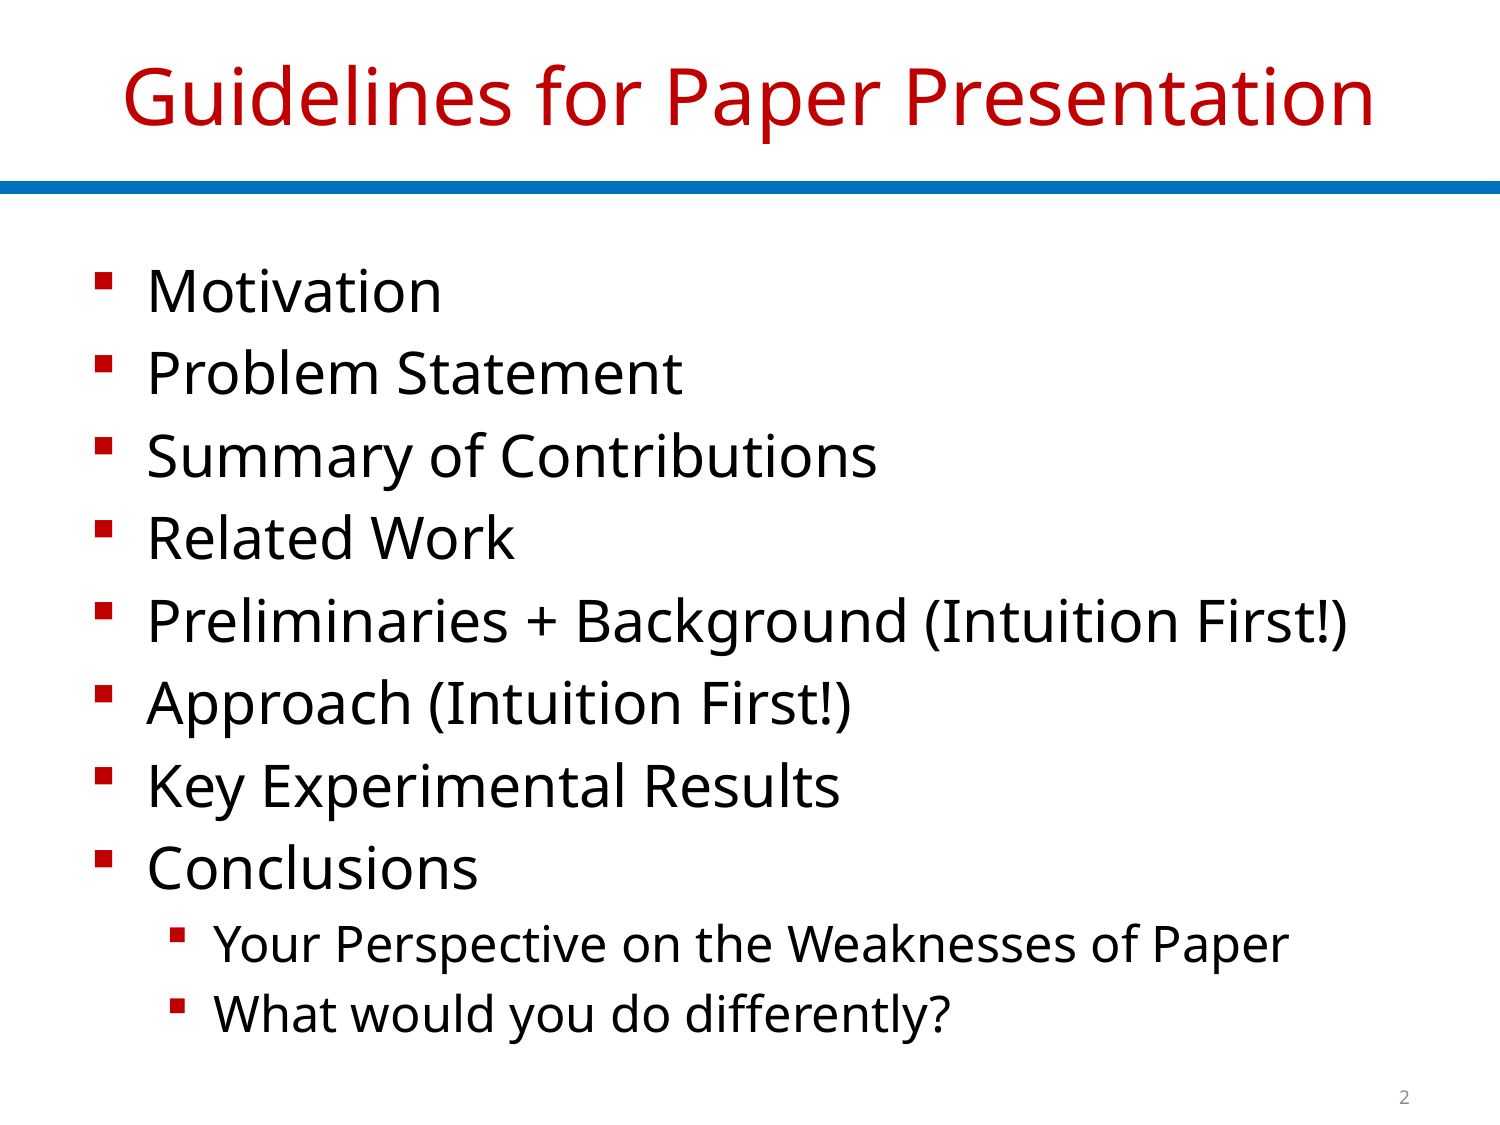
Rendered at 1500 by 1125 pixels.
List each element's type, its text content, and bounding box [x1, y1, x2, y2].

list Motivation Problem Statement Summary of Contributions Related Work Preliminaries + Background (Intuition First!) Approach (Intuition First!) Key Experimental Results Conclusions Your Perspective on the Weaknesses of Paper What would you do differently? [75, 245, 1425, 1096]
title Guidelines for Paper Presentation [0, 0, 1500, 188]
slide_number 2 [1074, 1085, 1425, 1112]
